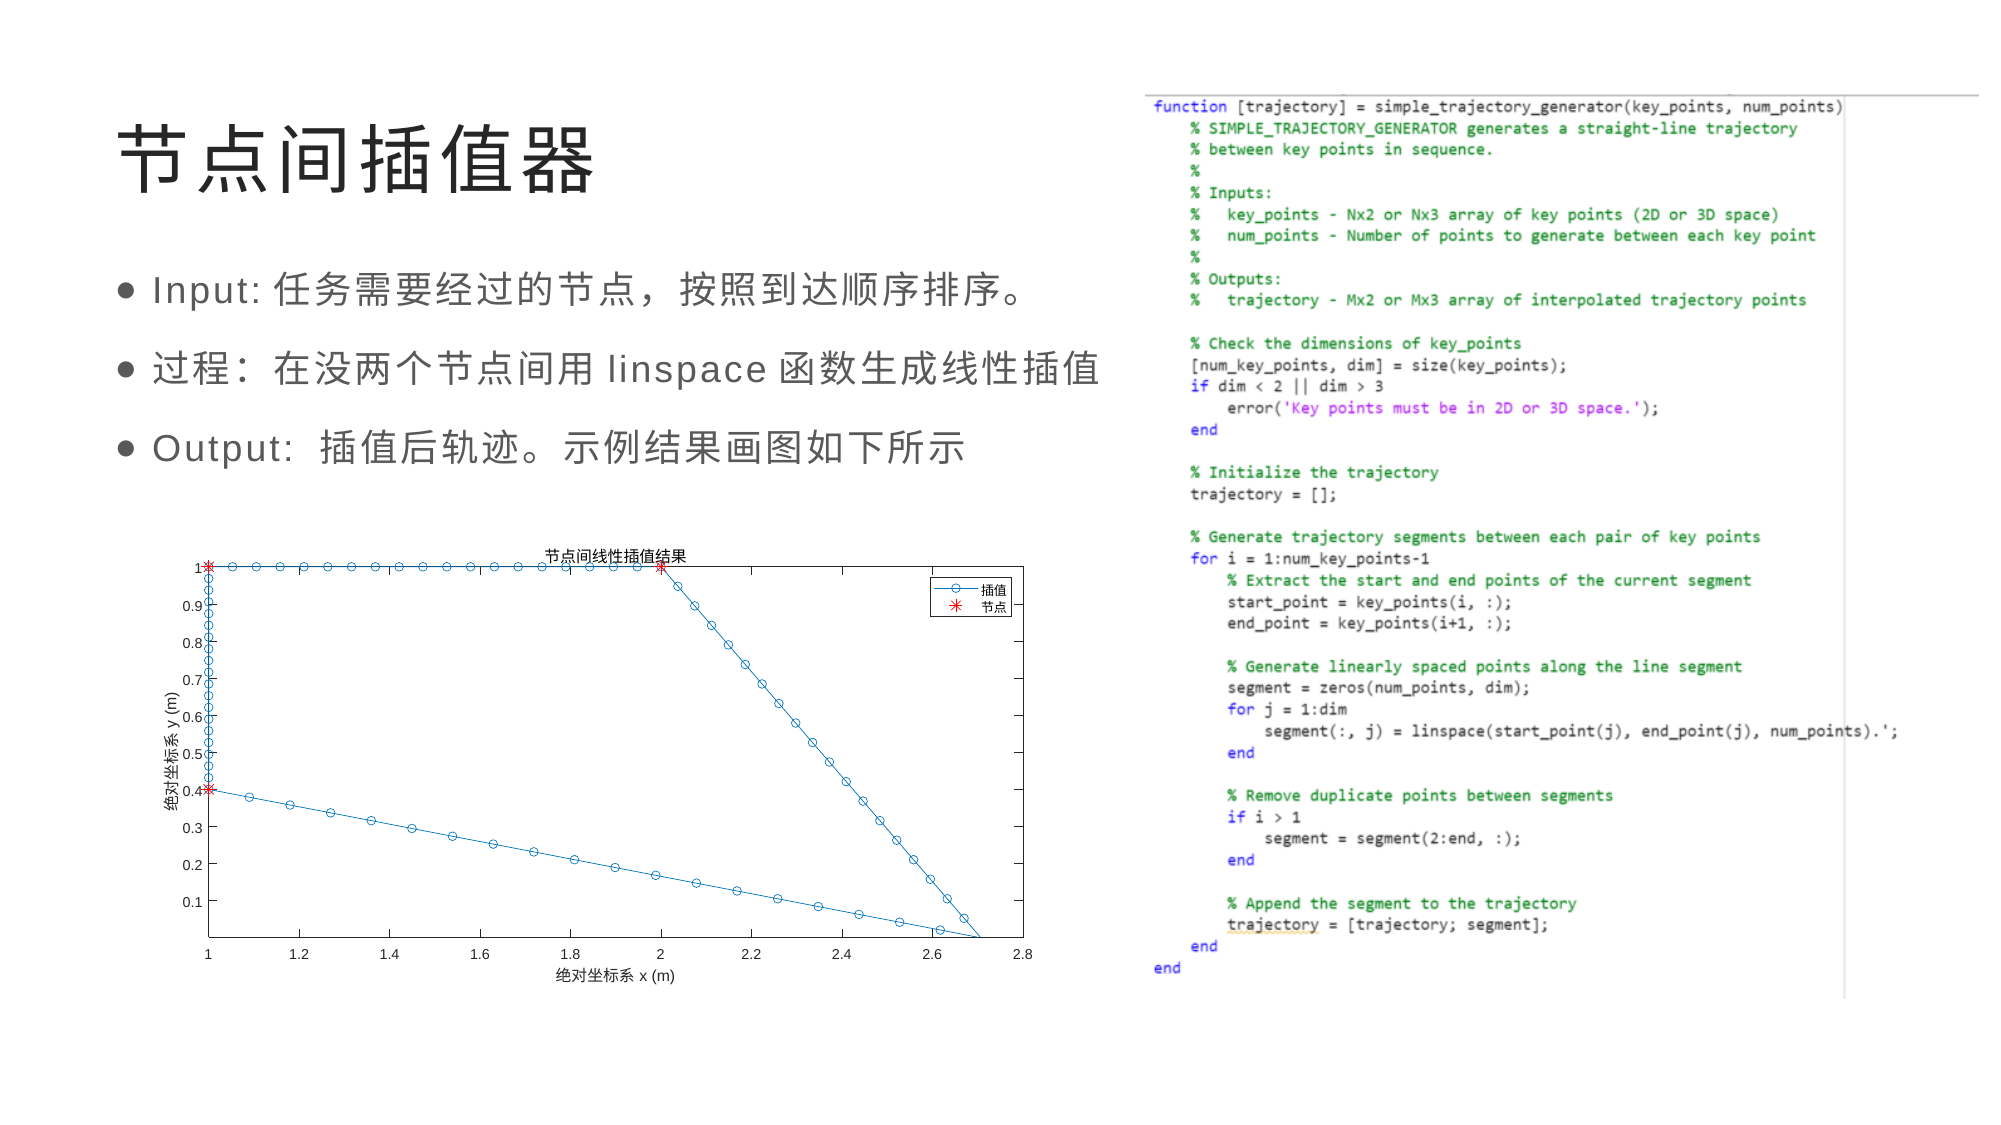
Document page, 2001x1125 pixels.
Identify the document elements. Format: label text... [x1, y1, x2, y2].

list Input:任务需要经过的节点，按照到达顺序排序。 过程：在没两个节点间用linspace函数生成线性插值 Output: 插值后轨迹。示例结果画图如下所示 [99, 244, 1135, 1026]
picture [71, 531, 1123, 987]
title 节点间插值器 [99, 99, 1145, 216]
picture [1145, 93, 1980, 1000]
